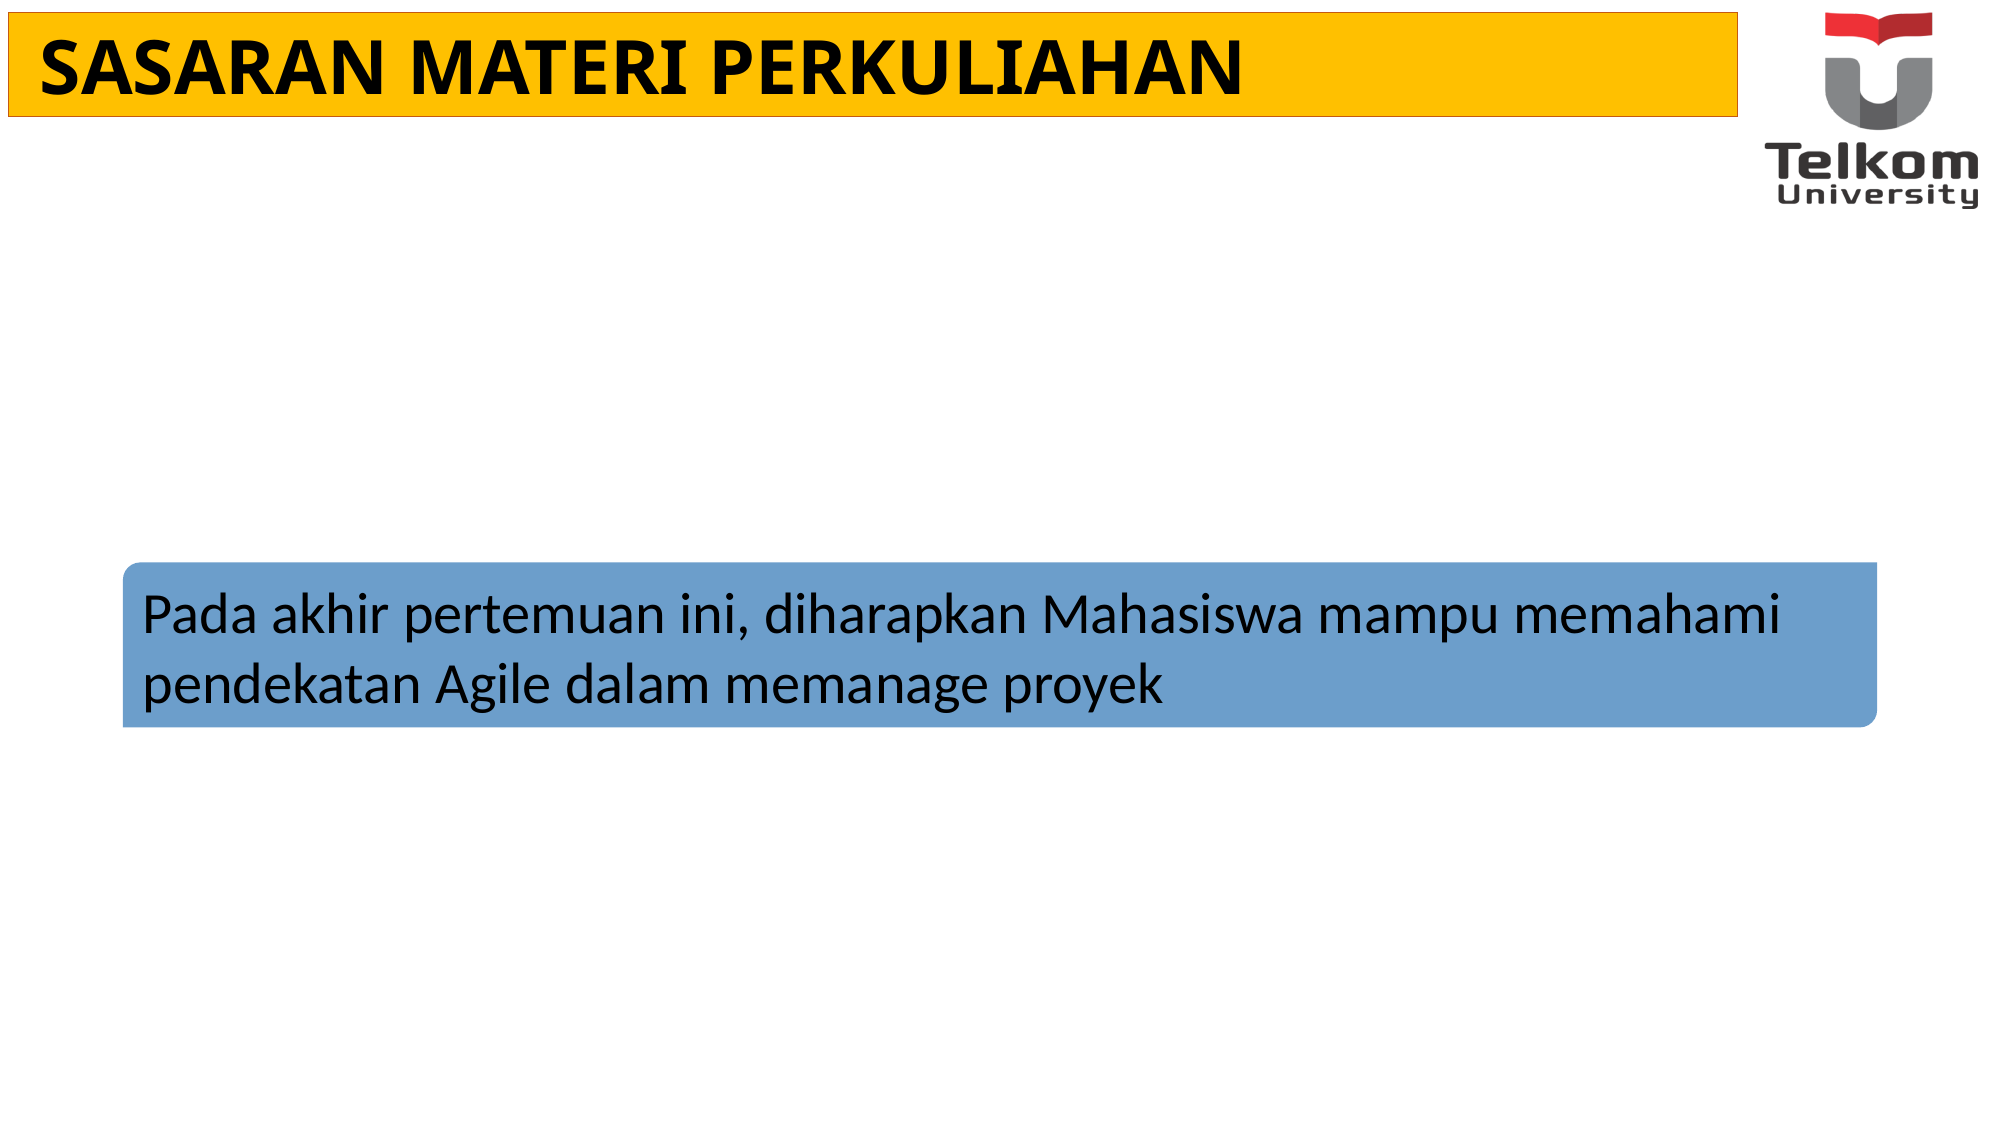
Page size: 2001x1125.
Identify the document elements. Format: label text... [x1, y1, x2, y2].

text_box SASARAN MATERI PERKULIAHAN [8, 12, 1738, 117]
text_box Pada akhir pertemuan ini, diharapkan Mahasiswa mampu memahami pendekatan Agile dalam memanage proyek [122, 562, 1878, 728]
picture [1764, 12, 1978, 209]
